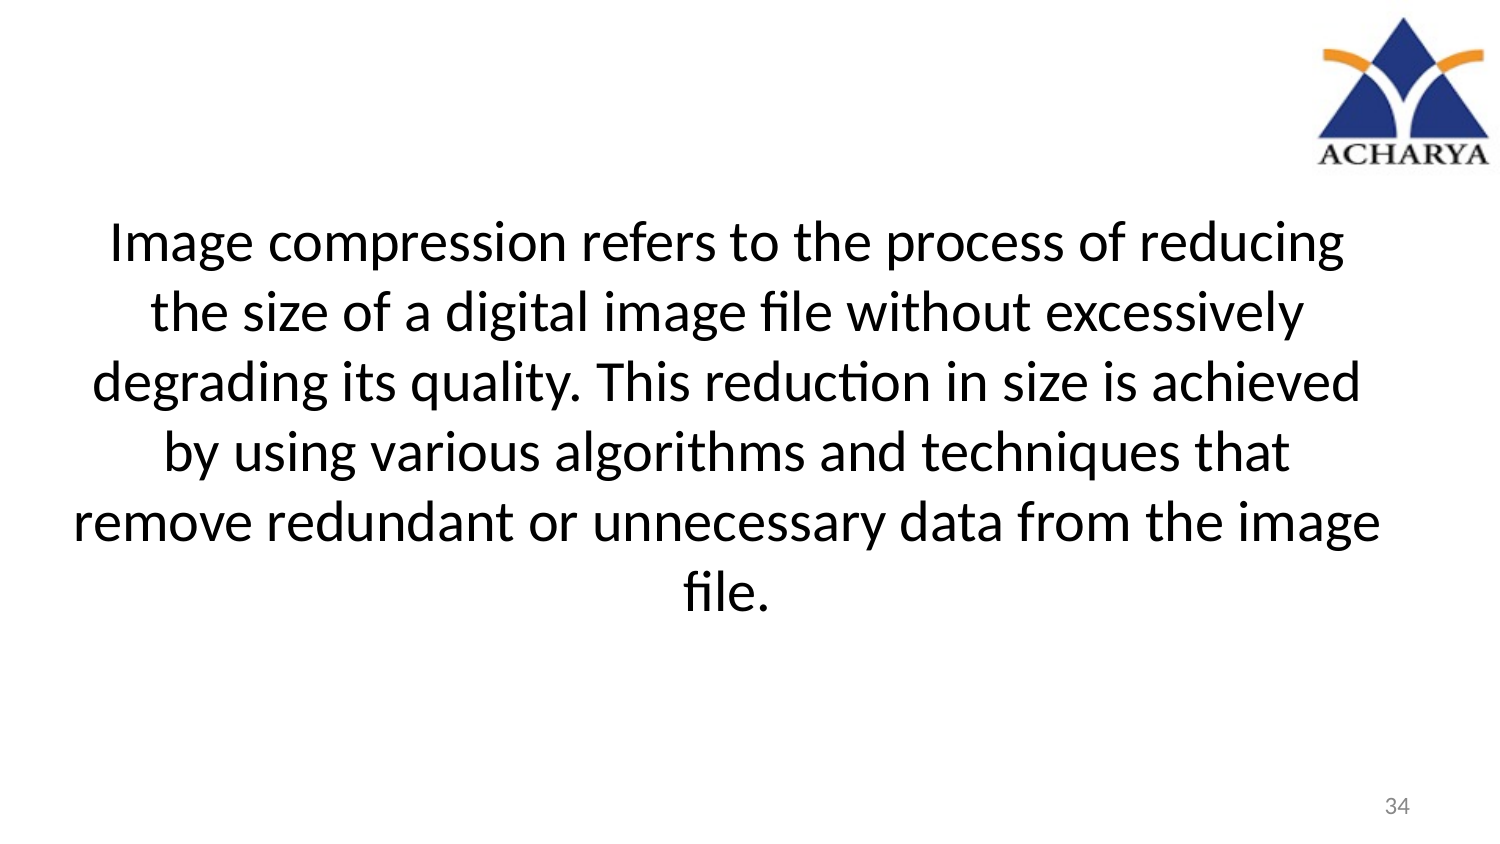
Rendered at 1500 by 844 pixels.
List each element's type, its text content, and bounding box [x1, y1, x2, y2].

title Image compression refers to the process of reducing the size of a digital image file without excessively degrading its quality. This reduction in size is achieved by using various algorithms and techniques that remove redundant or unnecessary data from the image file. [52, 343, 1403, 484]
picture [1312, 0, 1500, 182]
slide_number 34 [1074, 782, 1425, 827]
